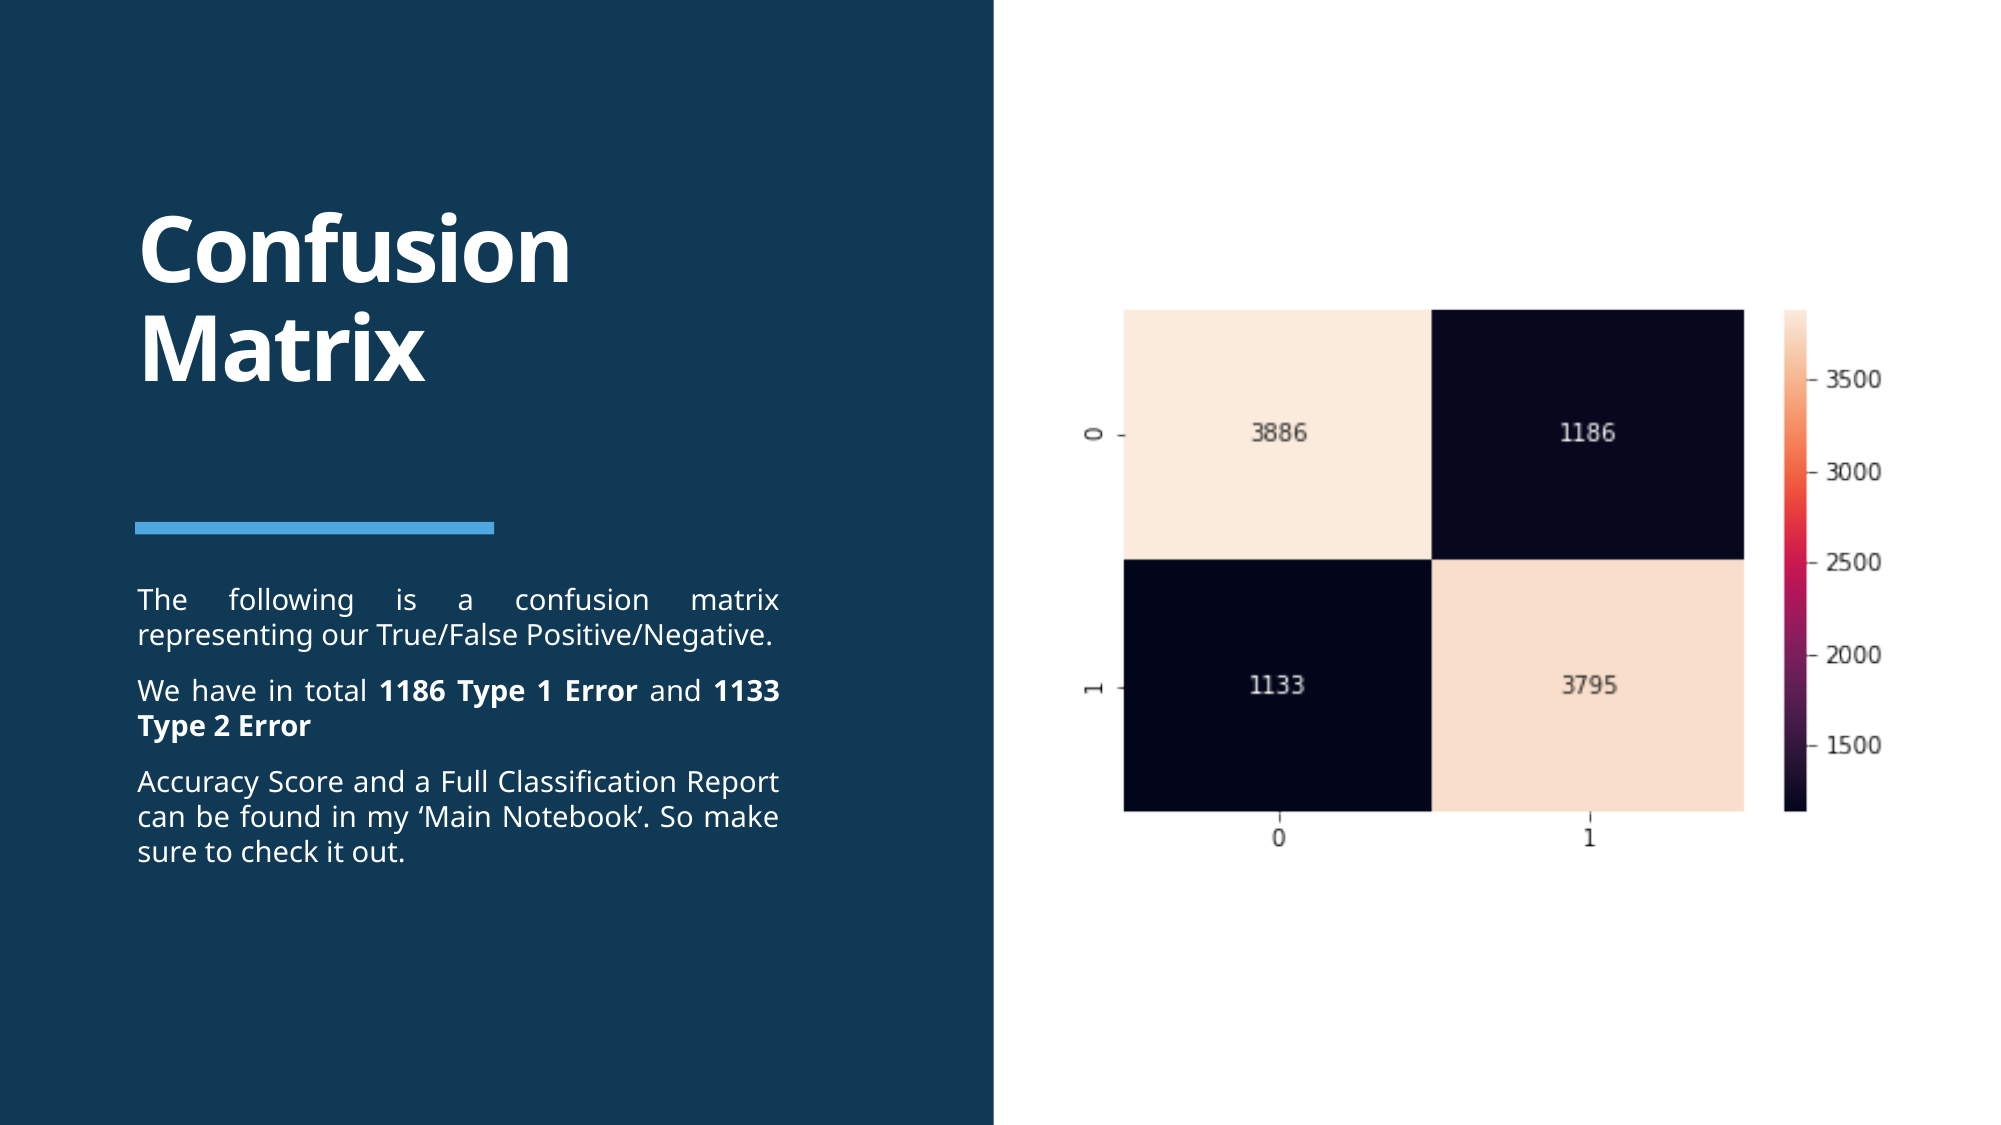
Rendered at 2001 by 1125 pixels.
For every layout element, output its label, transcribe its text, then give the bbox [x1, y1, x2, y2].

title Confusion Matrix [137, 180, 796, 410]
list The following is a confusion matrix representing our True/False Positive/Negative. We have in total 1186 Type 1 Error and 1133 Type 2 Error Accuracy Score and a Full Classification Report can be found in my ‘Main Notebook’. So make sure to check it out. [137, 573, 796, 995]
picture [999, 229, 2000, 896]
